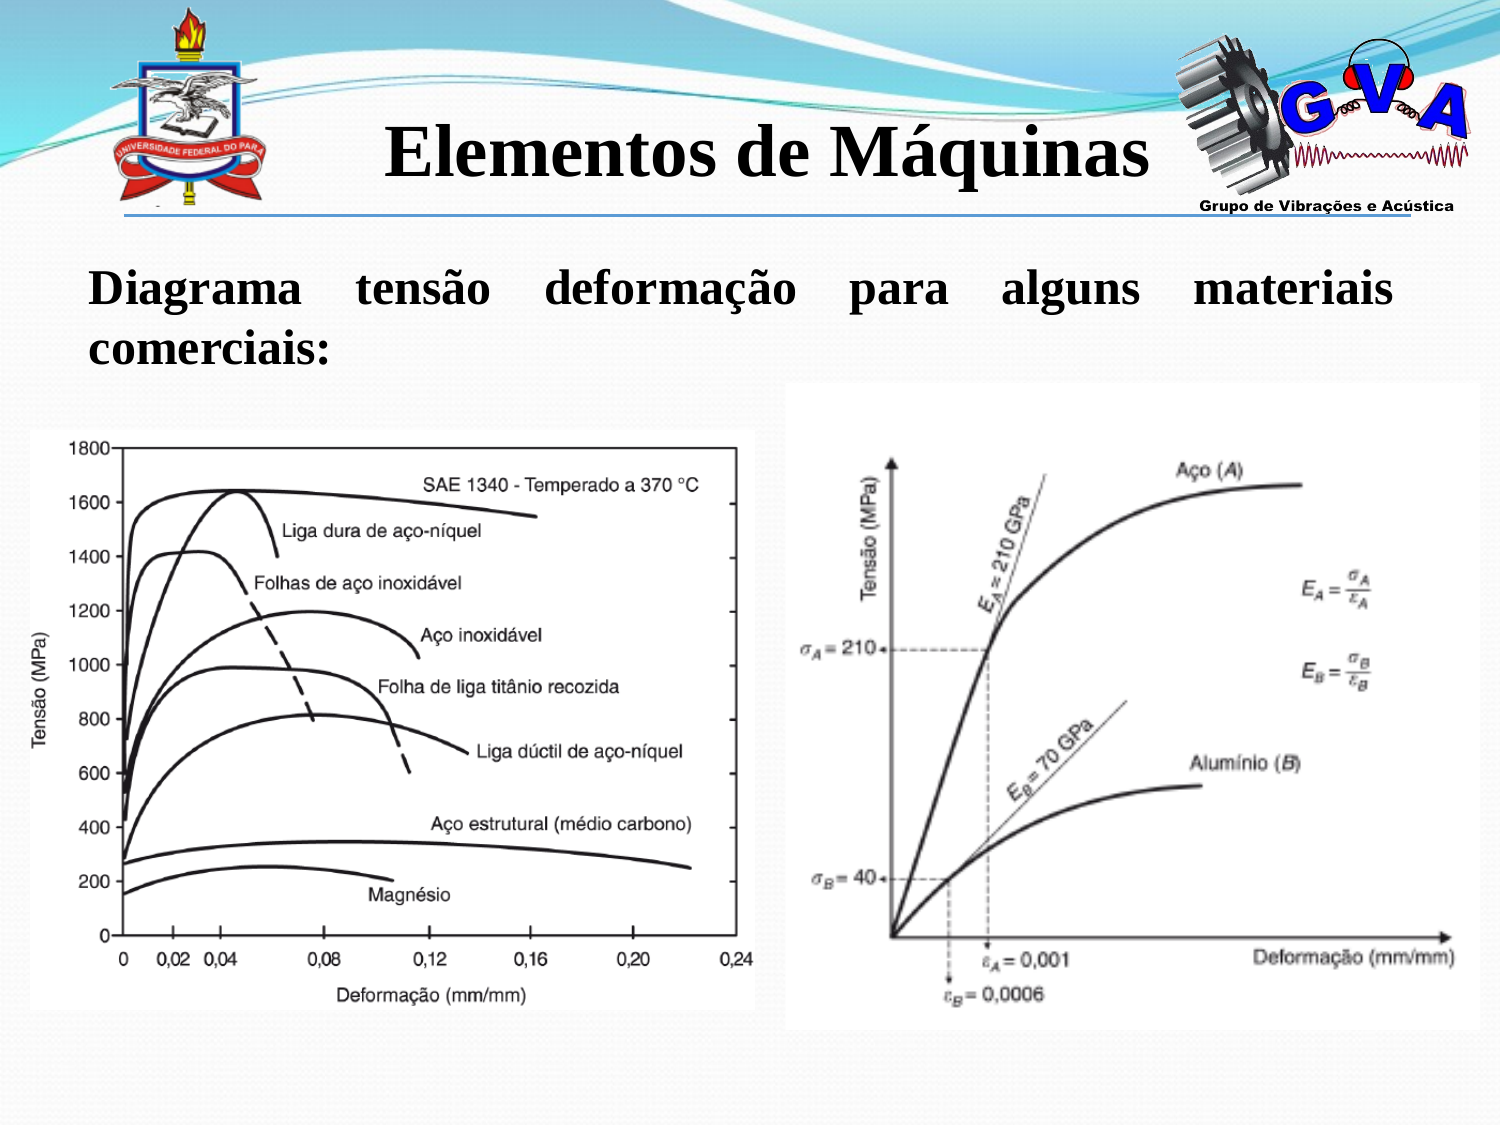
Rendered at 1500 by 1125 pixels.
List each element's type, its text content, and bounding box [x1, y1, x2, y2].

text_box Diagrama tensão deformação para alguns materiais comerciais: [74, 246, 1409, 382]
text_box Elementos de Máquinas [275, 93, 1172, 199]
picture [0, 0, 1500, 1125]
